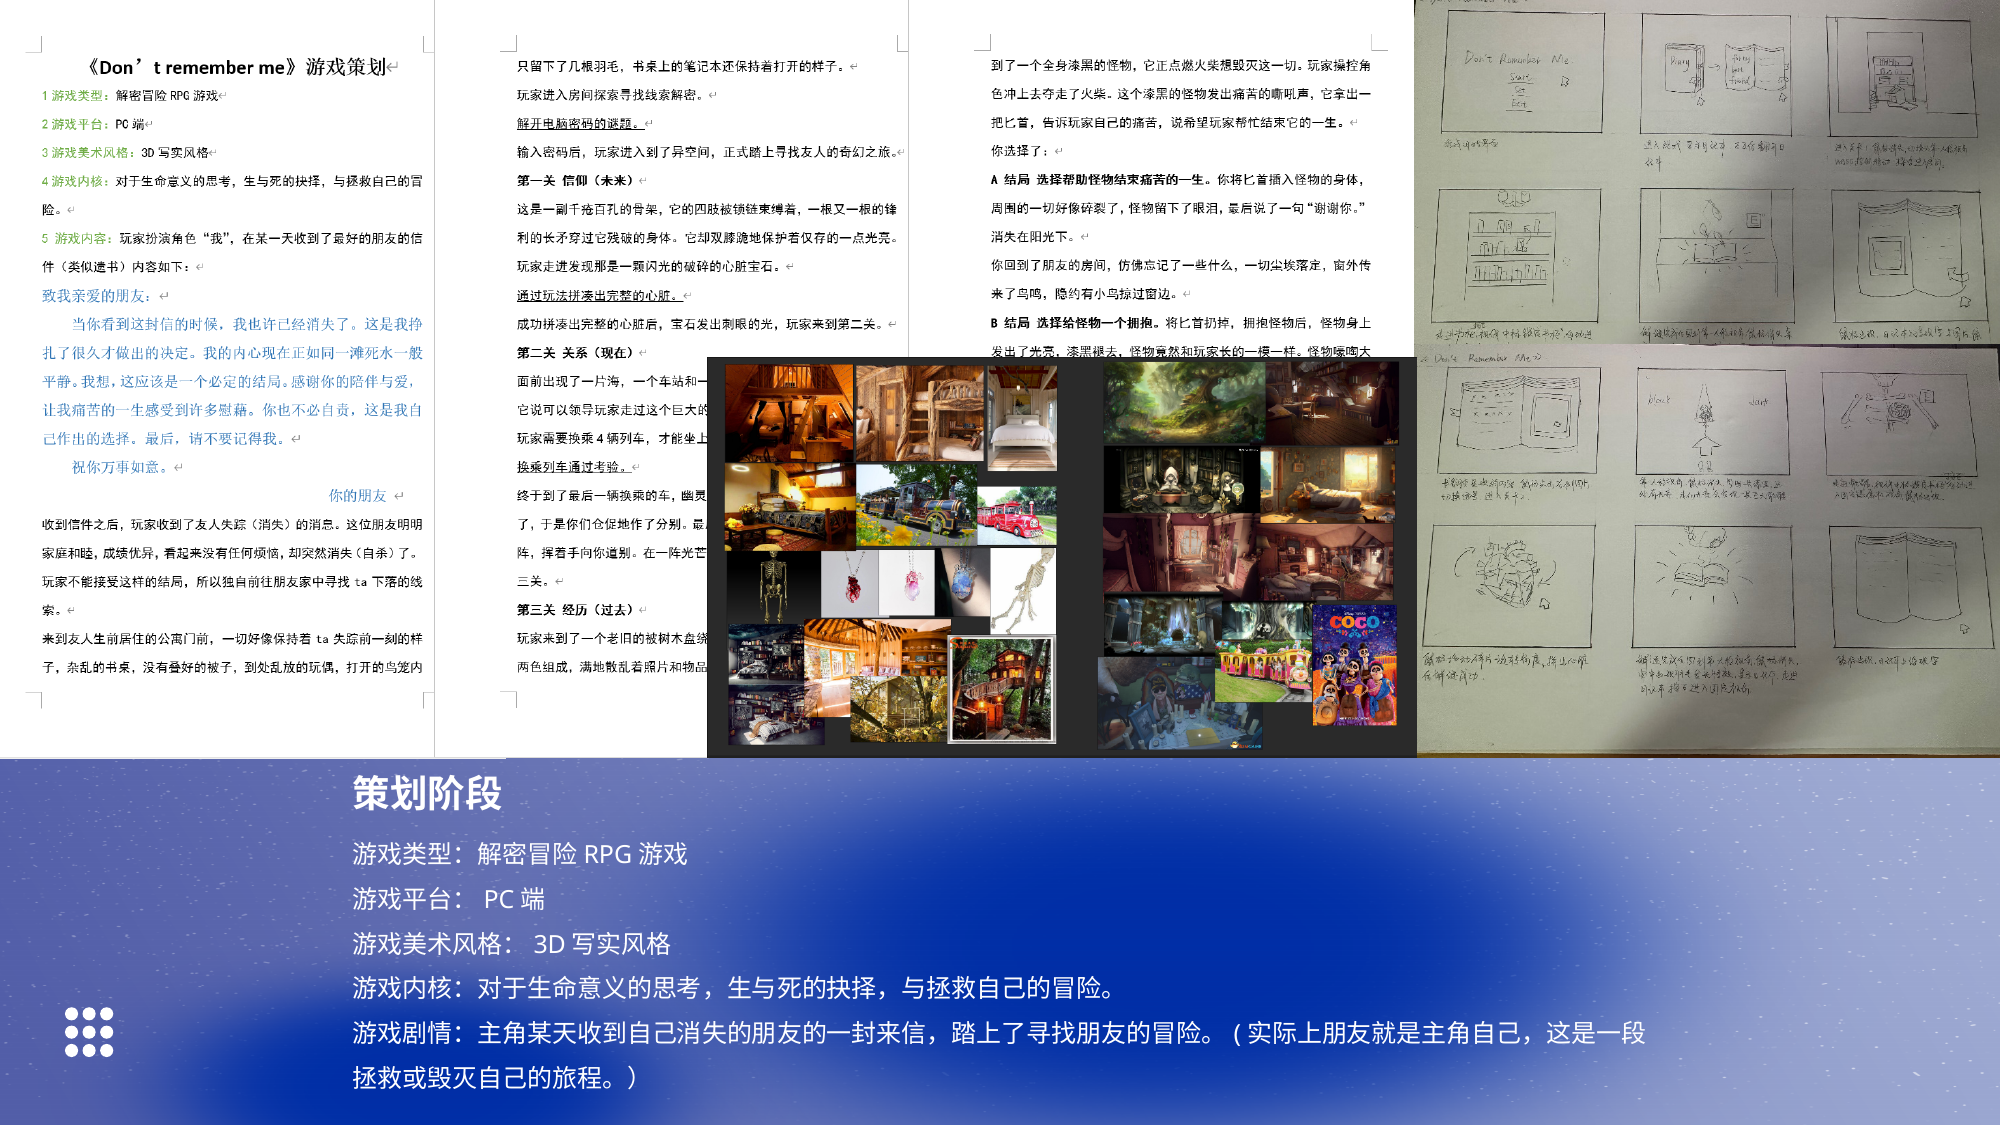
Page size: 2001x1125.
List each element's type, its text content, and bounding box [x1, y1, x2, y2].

text_box [0, 758, 2000, 1125]
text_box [64, 1007, 114, 1058]
text_box 游戏类型：解密冒险RPG游戏 游戏平台：PC端 游戏美术风格：3D写实风格 游戏内核：对于生命意义的思考，生与死的抉择，与拯救自己的冒险。 游戏剧情：主角某天收到自己消失的朋友的一封来信，踏上了寻找朋友的冒险。(实际上朋友就是主角自己，这是一段拯救或毁灭自己的旅程。） [337, 815, 1663, 944]
picture [0, 0, 2000, 759]
text_box 策划阶段 [337, 758, 1443, 823]
